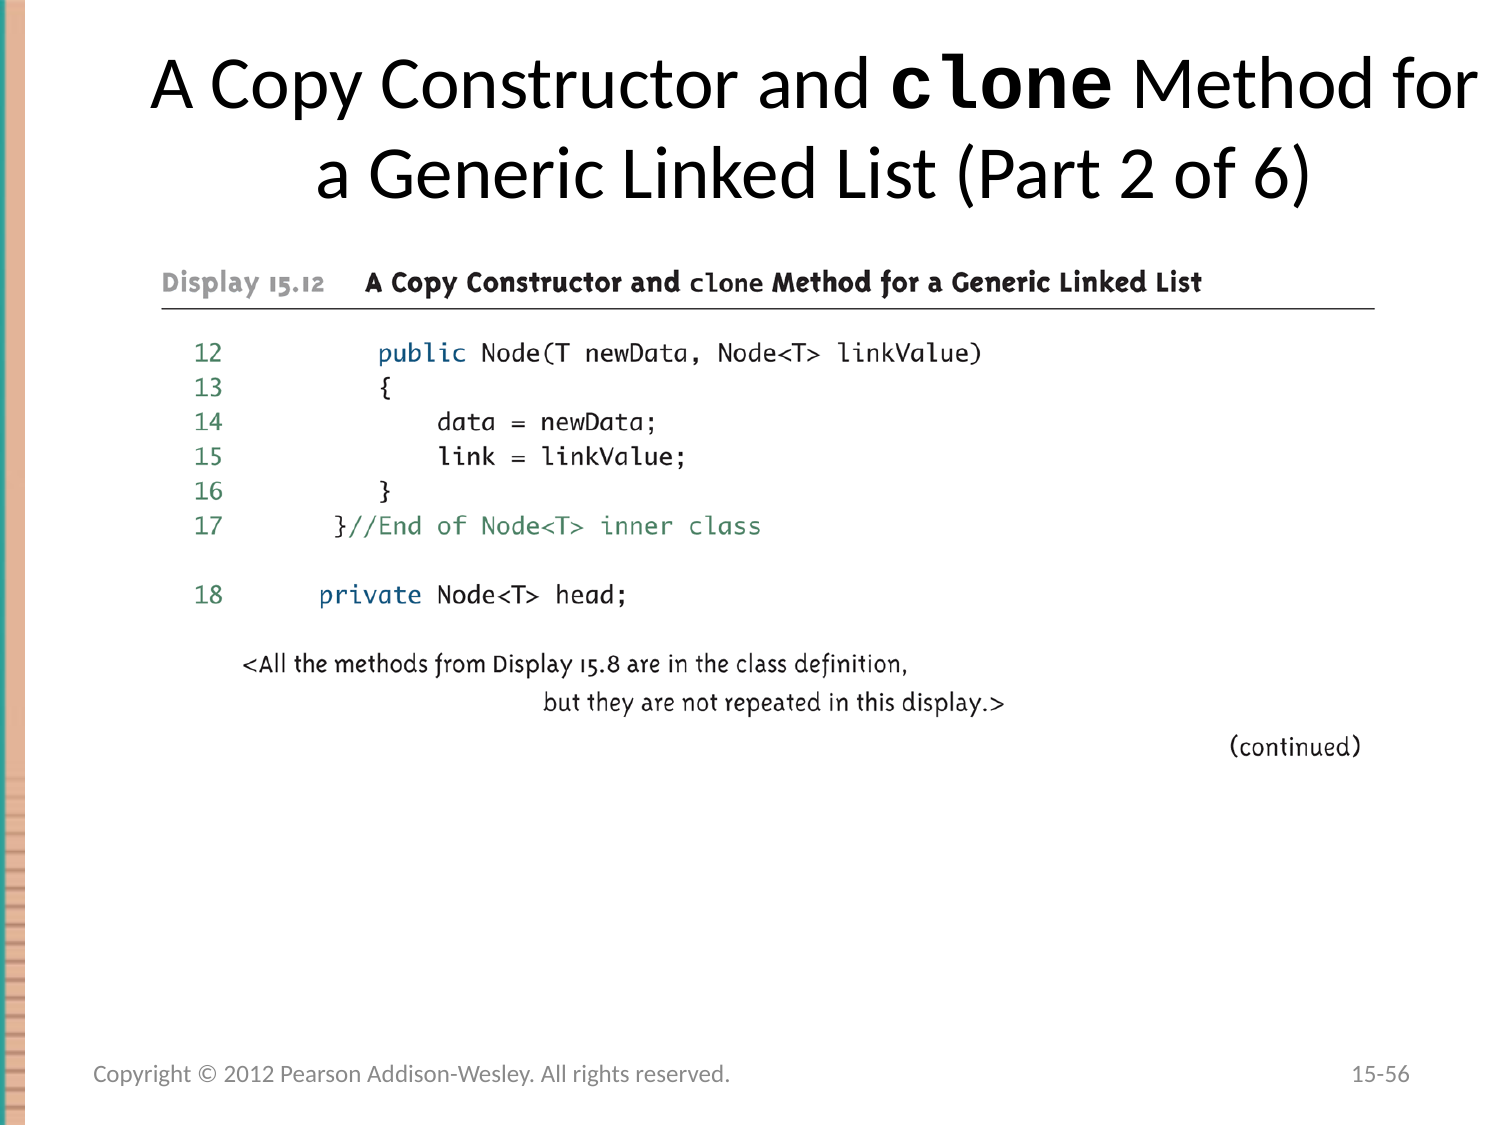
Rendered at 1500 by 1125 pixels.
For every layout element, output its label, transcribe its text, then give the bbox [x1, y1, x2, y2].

footer Copyright © 2012 Pearson Addison-Wesley. All rights reserved. [75, 1042, 750, 1103]
slide_number 15-56 [1074, 1042, 1425, 1103]
title A Copy Constructor and clone Method for a Generic Linked List (Part 2 of 6) [130, 29, 1500, 218]
picture [130, 256, 1407, 770]
picture [0, 0, 25, 1125]
